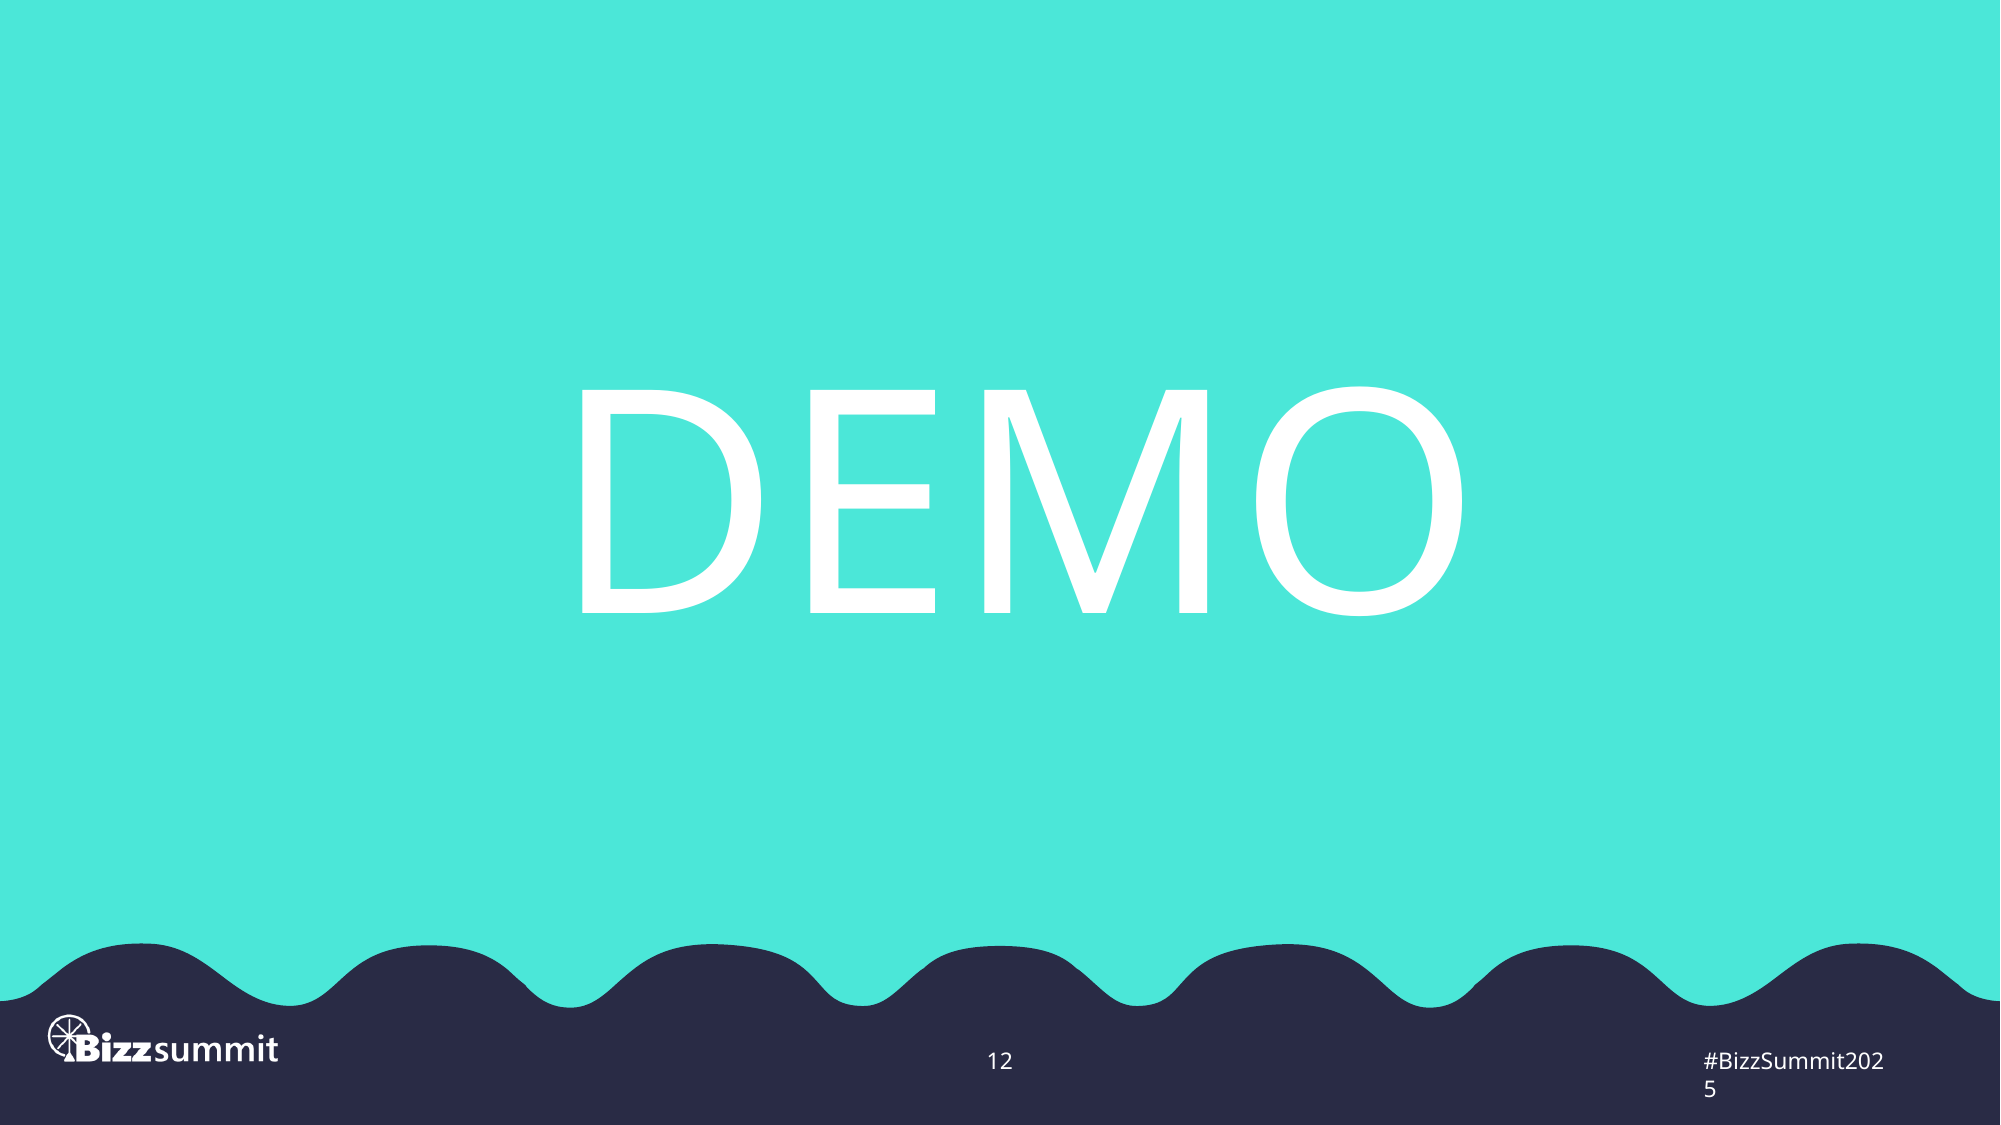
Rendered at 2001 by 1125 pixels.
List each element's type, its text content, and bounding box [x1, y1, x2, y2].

text_box DEMO [17, 293, 2000, 684]
picture [47, 1014, 278, 1062]
